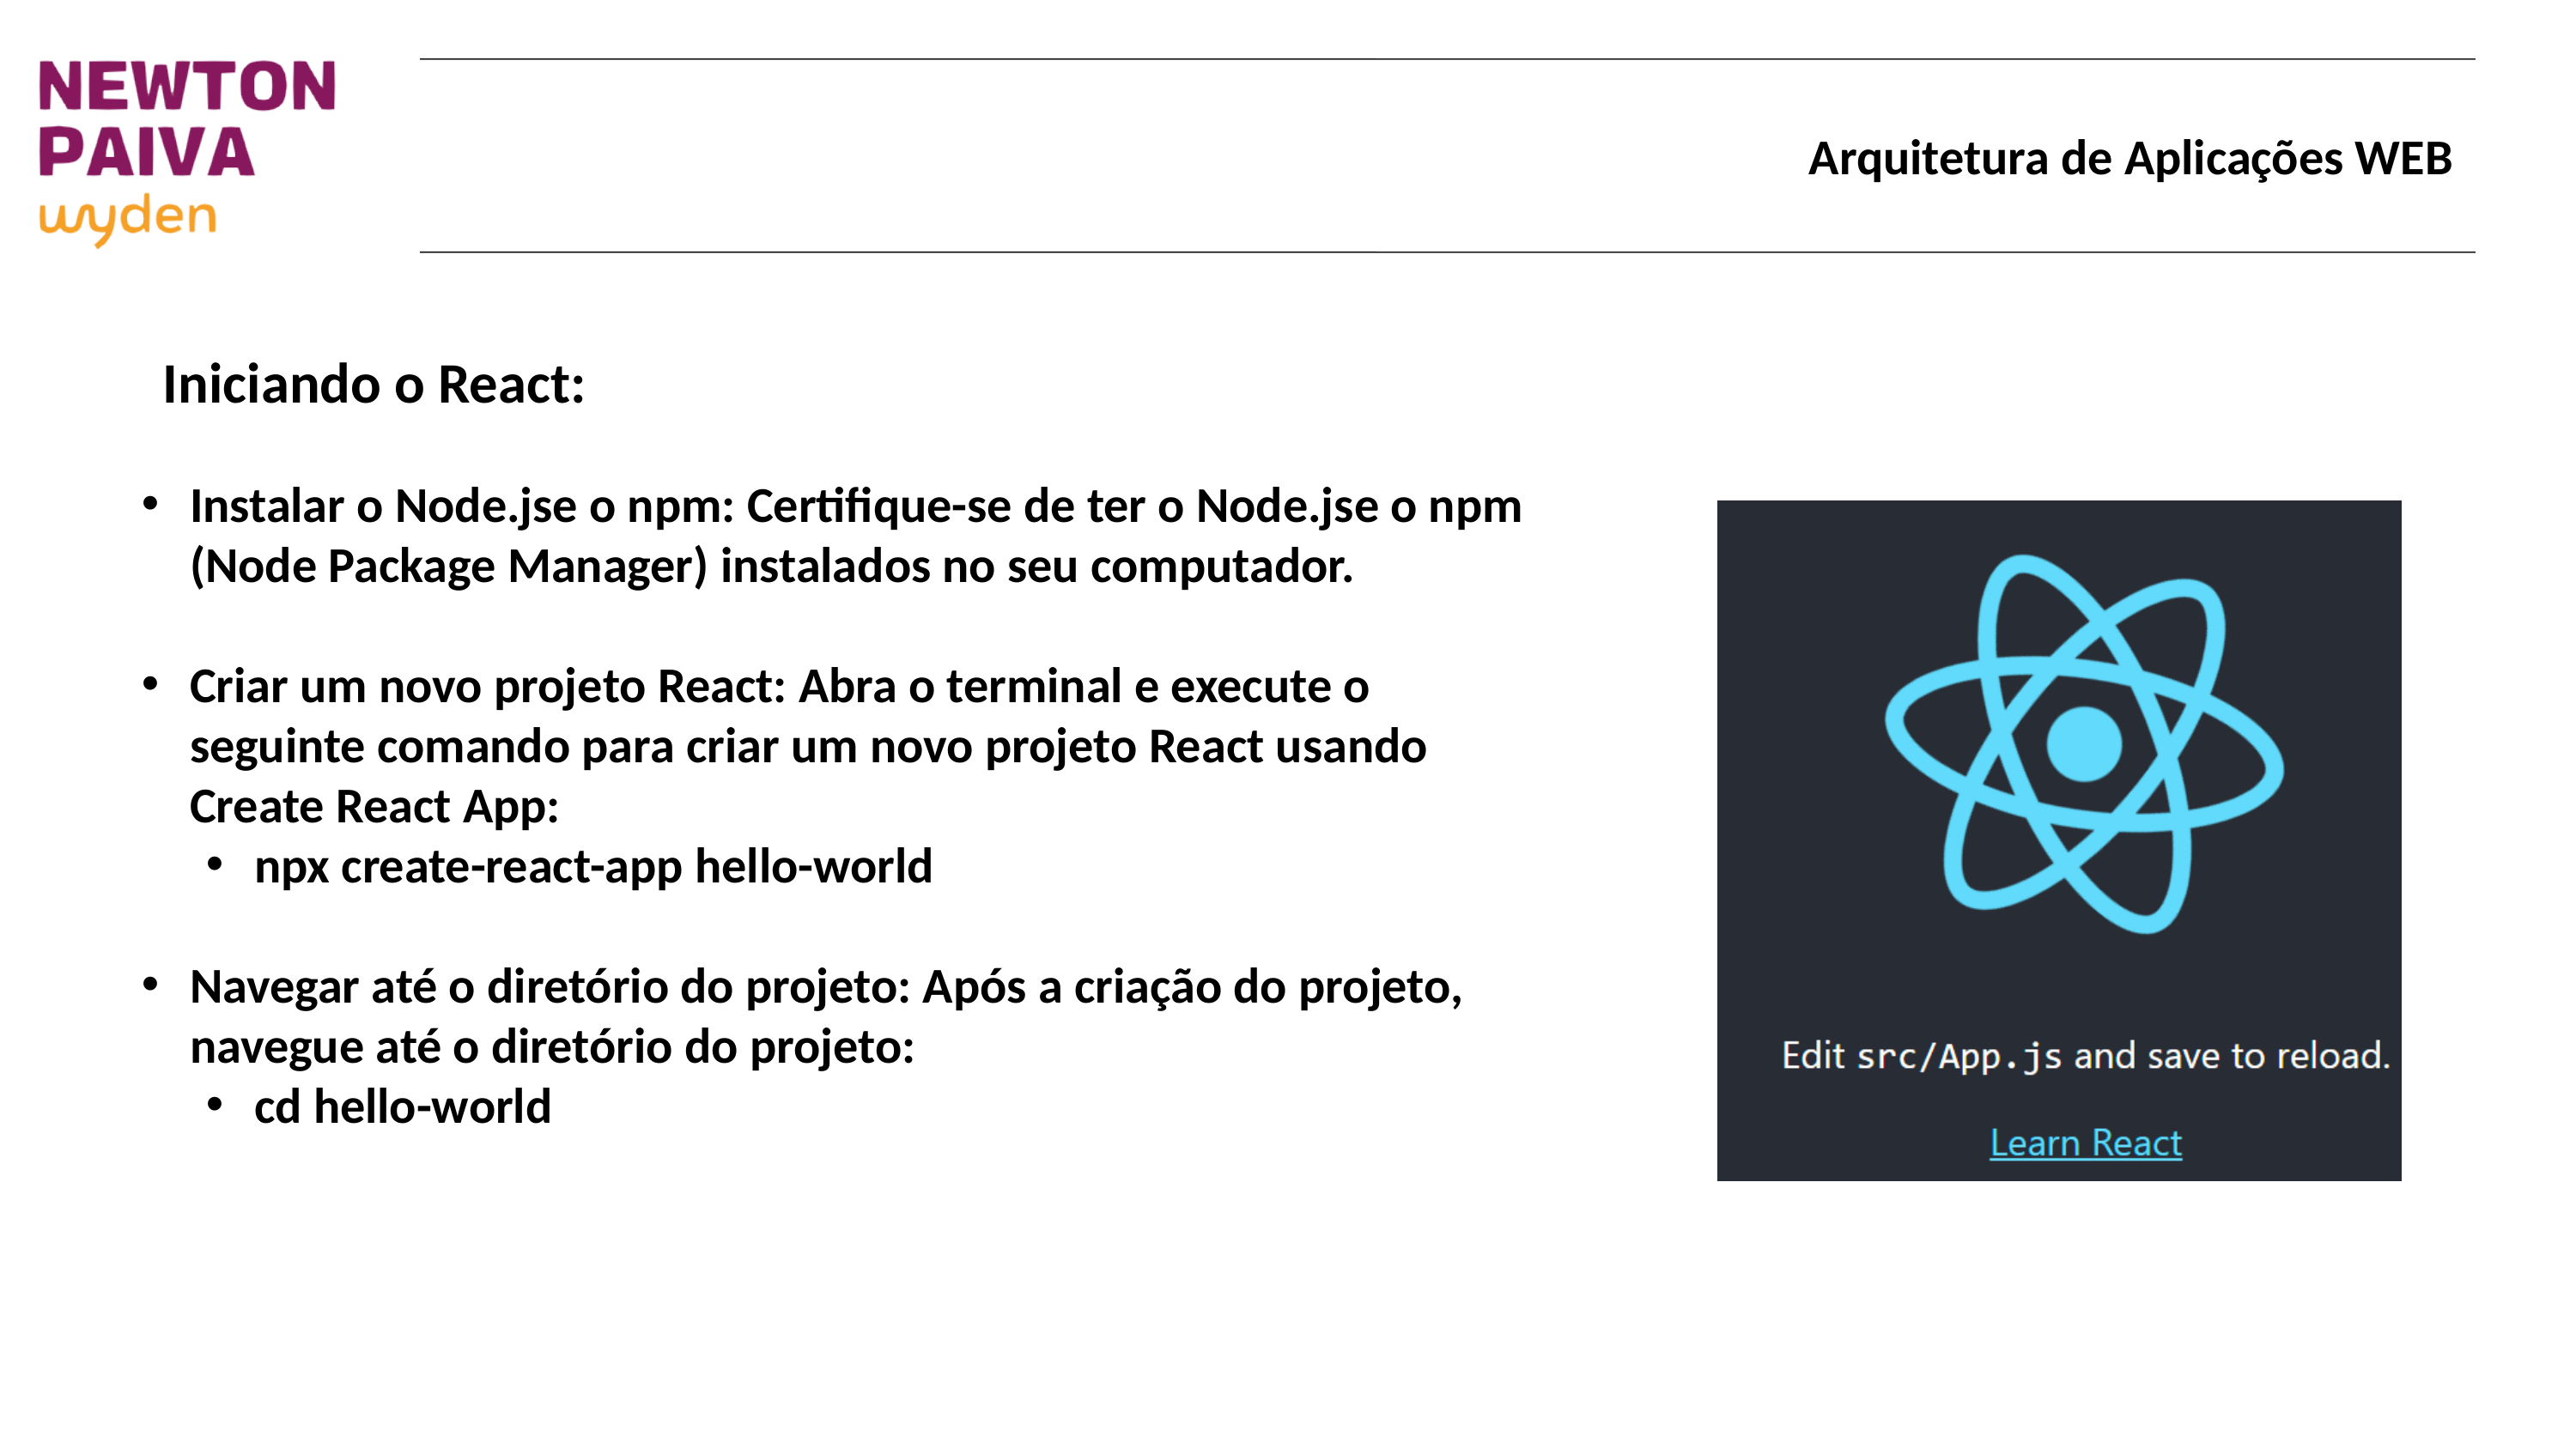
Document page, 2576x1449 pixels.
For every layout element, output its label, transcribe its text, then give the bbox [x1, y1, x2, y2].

picture [0, 4, 368, 281]
text_box Arquitetura de Aplicações WEB [1796, 118, 2466, 191]
text_box Iniciando o React: [149, 339, 2308, 627]
text_box Instalar o Node.jse o npm: Certifique-se de ter o Node.jse o npm (Node Package Manager) instalados no seu computador. Criar um novo projeto React: Abra o terminal e execute o seguinte comando para criar um novo projeto React usando Create React App: npx create-react-app hello-world Navegar até o diretório do projeto: Após a criação do projeto, navegue até o diretório do projeto: cd hello-world [129, 466, 1567, 1200]
picture [1716, 500, 2403, 1181]
